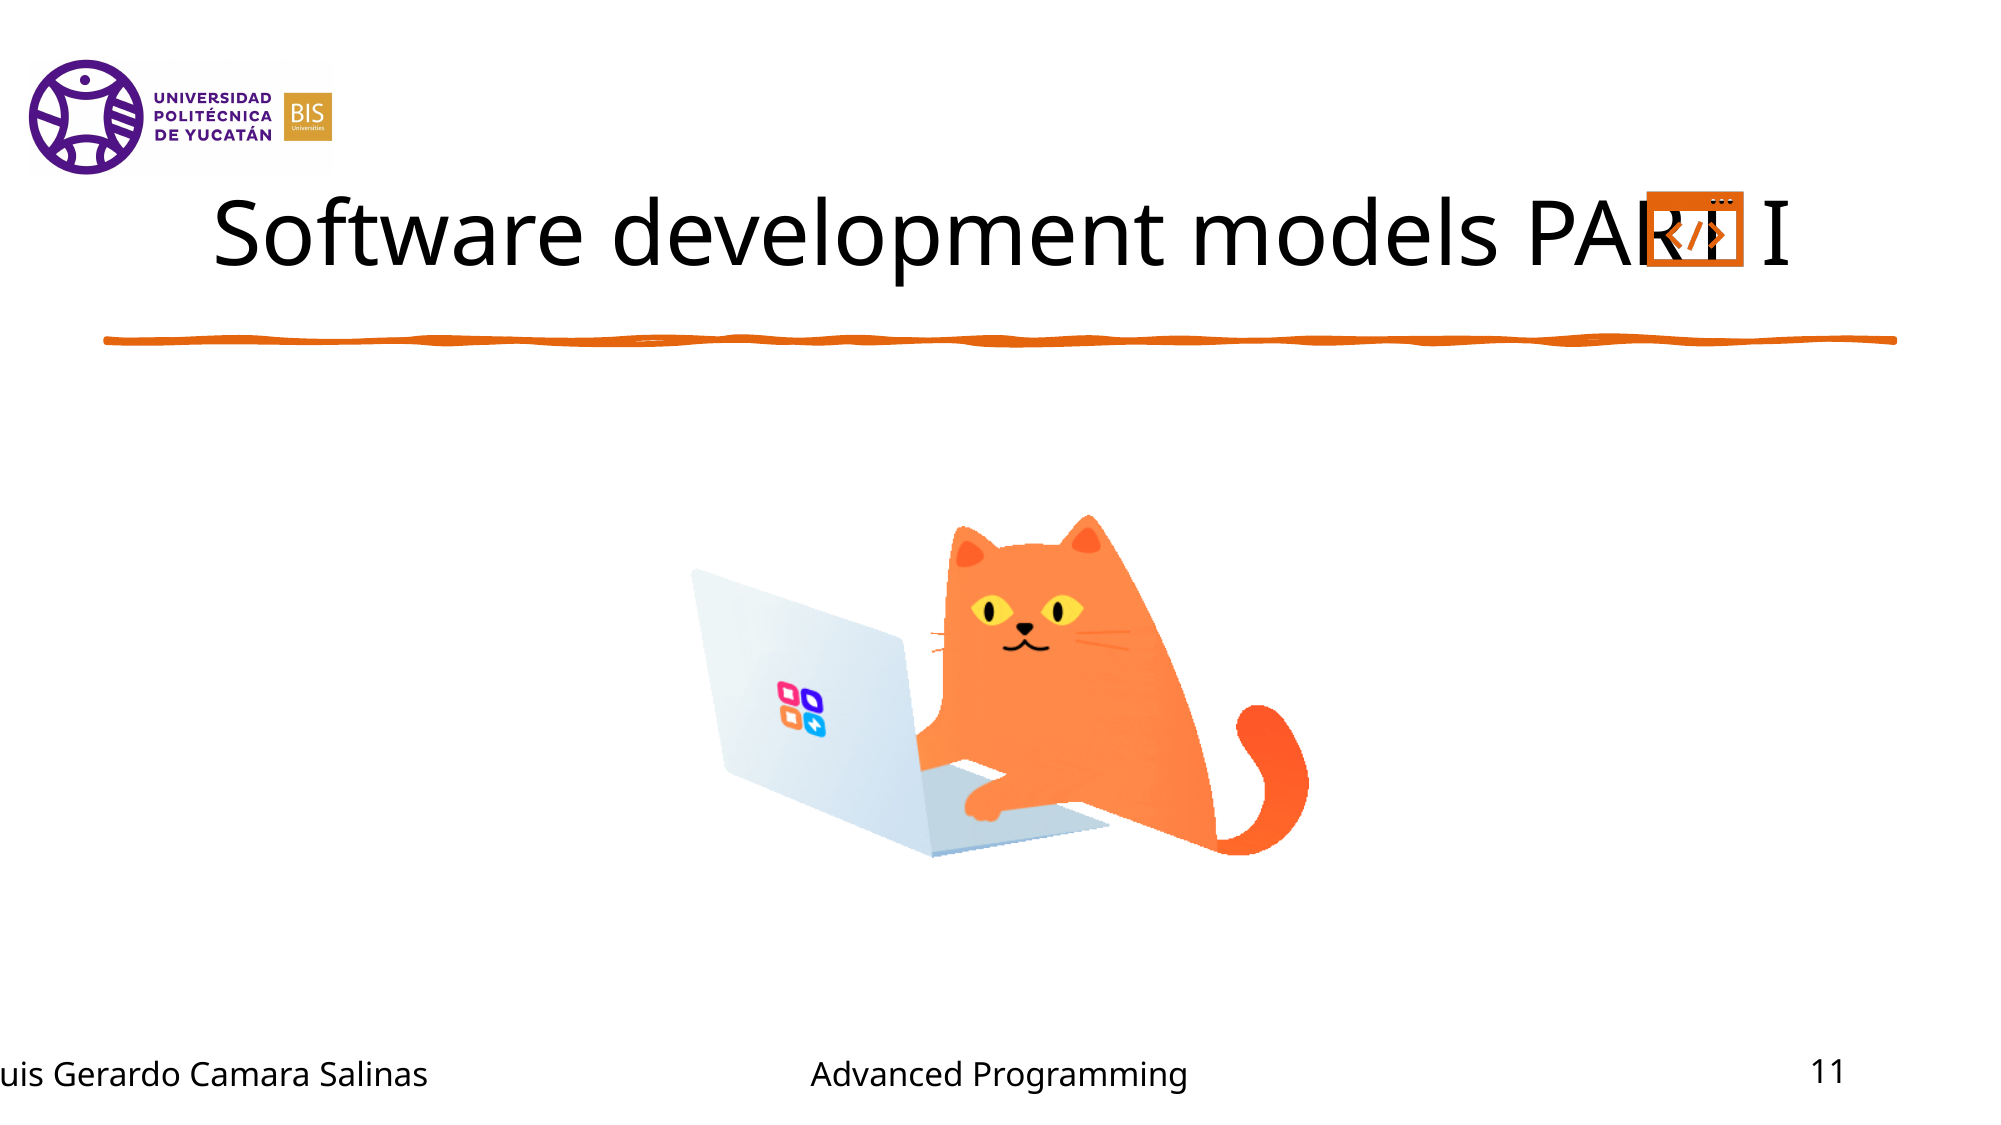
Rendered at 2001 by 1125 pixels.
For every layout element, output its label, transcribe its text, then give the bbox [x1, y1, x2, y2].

text_box Luis Gerardo Camara Salinas [0, 1042, 543, 1103]
picture [1637, 171, 1753, 287]
footer Advanced Programming [662, 1042, 1338, 1103]
picture [28, 59, 333, 175]
slide_number 11 [1412, 1042, 1863, 1103]
title Software development models PART I [140, 120, 1865, 338]
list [681, 368, 1318, 1005]
